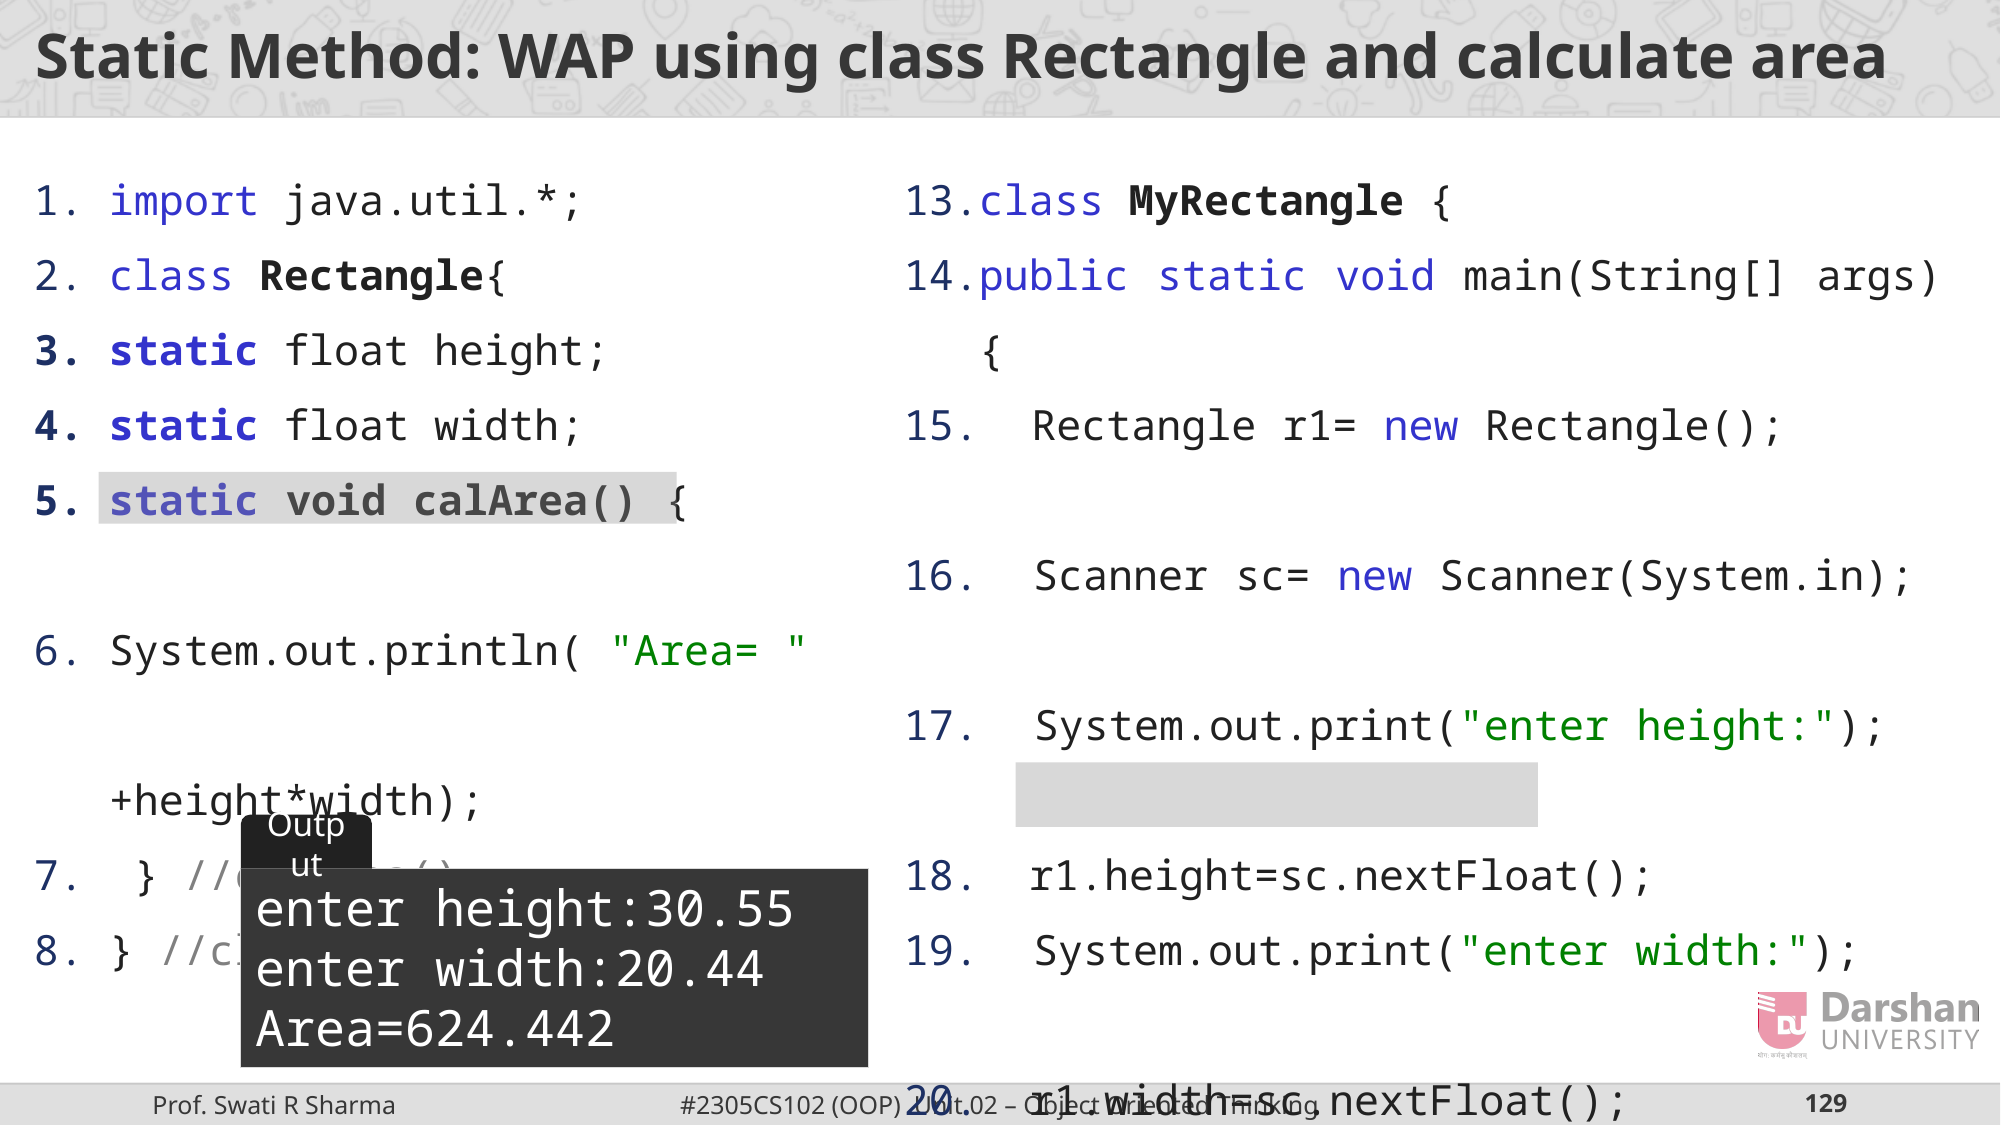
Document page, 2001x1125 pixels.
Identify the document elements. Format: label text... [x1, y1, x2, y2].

text_box Output [239, 813, 373, 870]
text_box [98, 471, 678, 525]
text_box enter height:30.55 enter width:20.44 Area=624.442 [240, 868, 869, 1068]
text_box class MyRectangle { public static void main(String[] args){ Rectangle r1= new Rectangle(); Scanner sc= new Scanner(System.in); System.out.print("enter height:"); r1.height=sc.nextFloat(); System.out.print("enter width:"); r1.width=sc.nextFloat(); Rectangle.calArea(); } //main() } //class [888, 141, 1957, 1059]
list import java.util.*; class Rectangle{ static float height; static float width; static void calArea() { System.out.println( "Area= " +height*width); } //calArea() } //class [18, 141, 867, 1059]
text_box [1015, 761, 1539, 828]
title Declaring an Object [1957, 992, 1979, 1059]
title Static Method: WAP using class Rectangle and calculate area [0, 0, 2000, 117]
